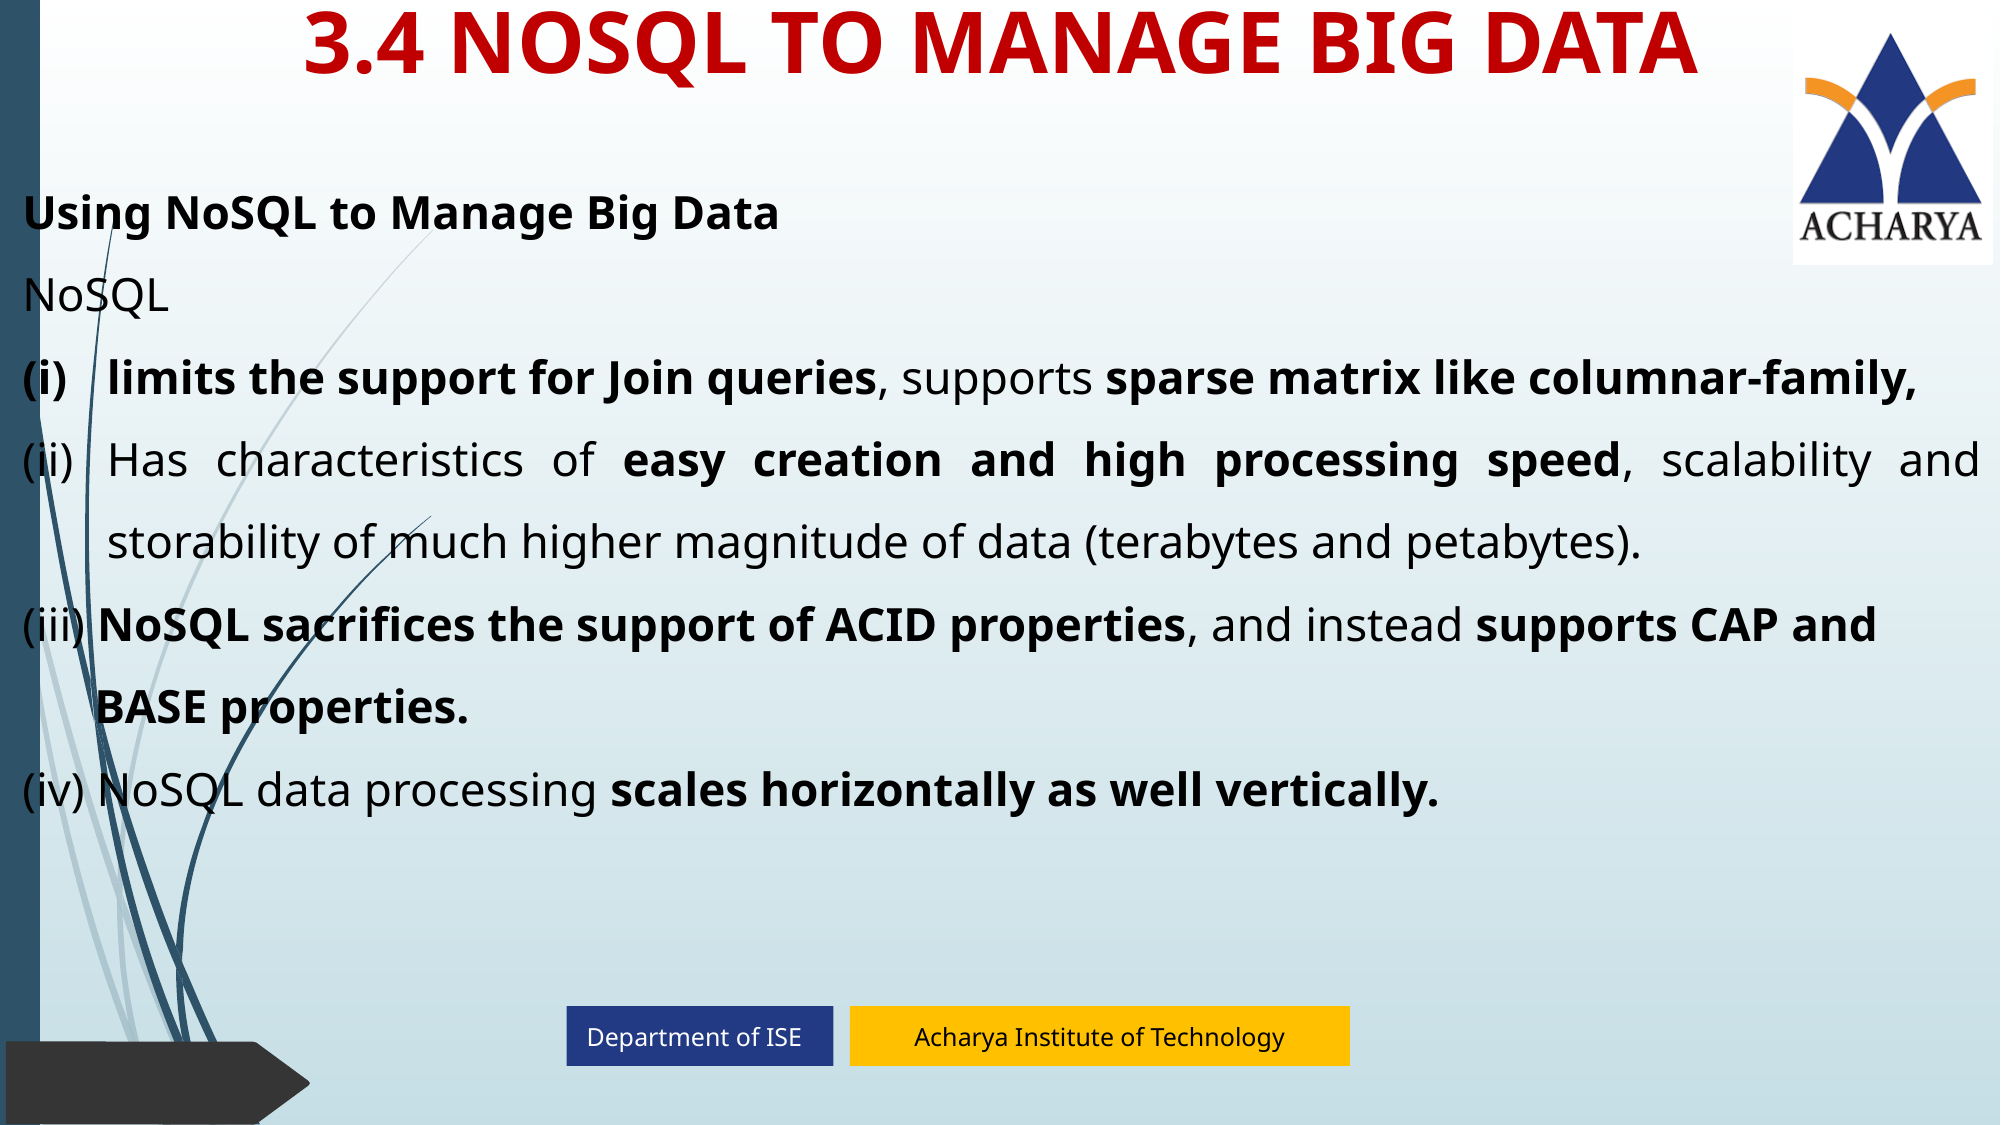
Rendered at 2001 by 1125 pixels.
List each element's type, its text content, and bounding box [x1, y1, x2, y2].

title 3.4 NOSQL TO MANAGE BIG DATA [22, 0, 1982, 156]
list Using NoSQL to Manage Big Data NoSQL limits the support for Join queries, supports sparse matrix like columnar-family, Has characteristics of easy creation and high processing speed, scalability and storability of much higher magnitude of data (terabytes and petabytes). (iii) NoSQL sacrifices the support of ACID properties, and instead supports CAP and BASE properties. (iv) NoSQL data processing scales horizontally as well vertically. [22, 156, 1982, 1009]
